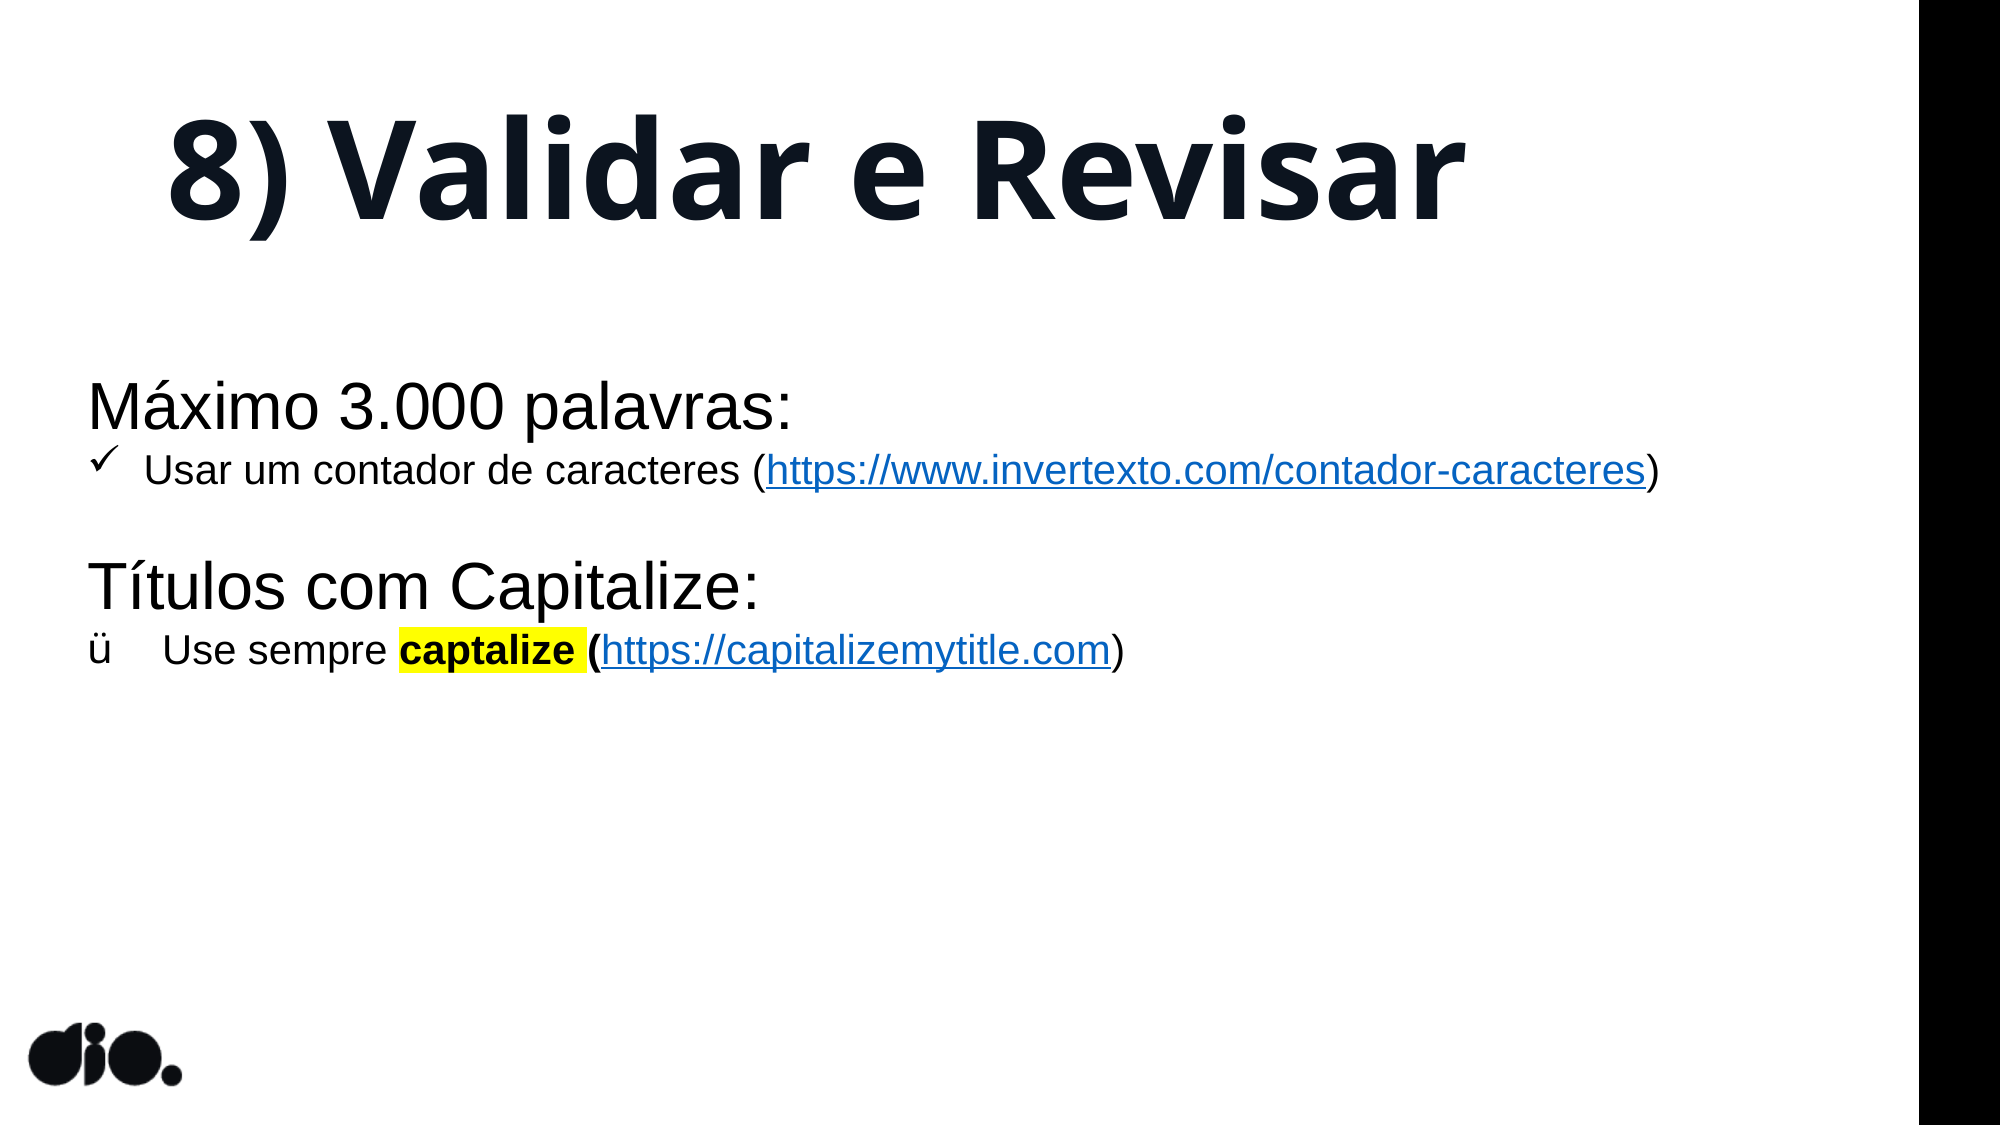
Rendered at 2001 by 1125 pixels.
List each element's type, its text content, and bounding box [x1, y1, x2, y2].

text_box 8) Validar e Revisar [0, 74, 1637, 255]
picture [26, 1018, 184, 1090]
text_box Máximo 3.000 palavras: Usar um contador de caracteres (https://www.invertexto.com/contador-caracteres) Títulos com Capitalize: Use sempre captalize (https://capitalizemytitle.com) [72, 355, 1924, 731]
